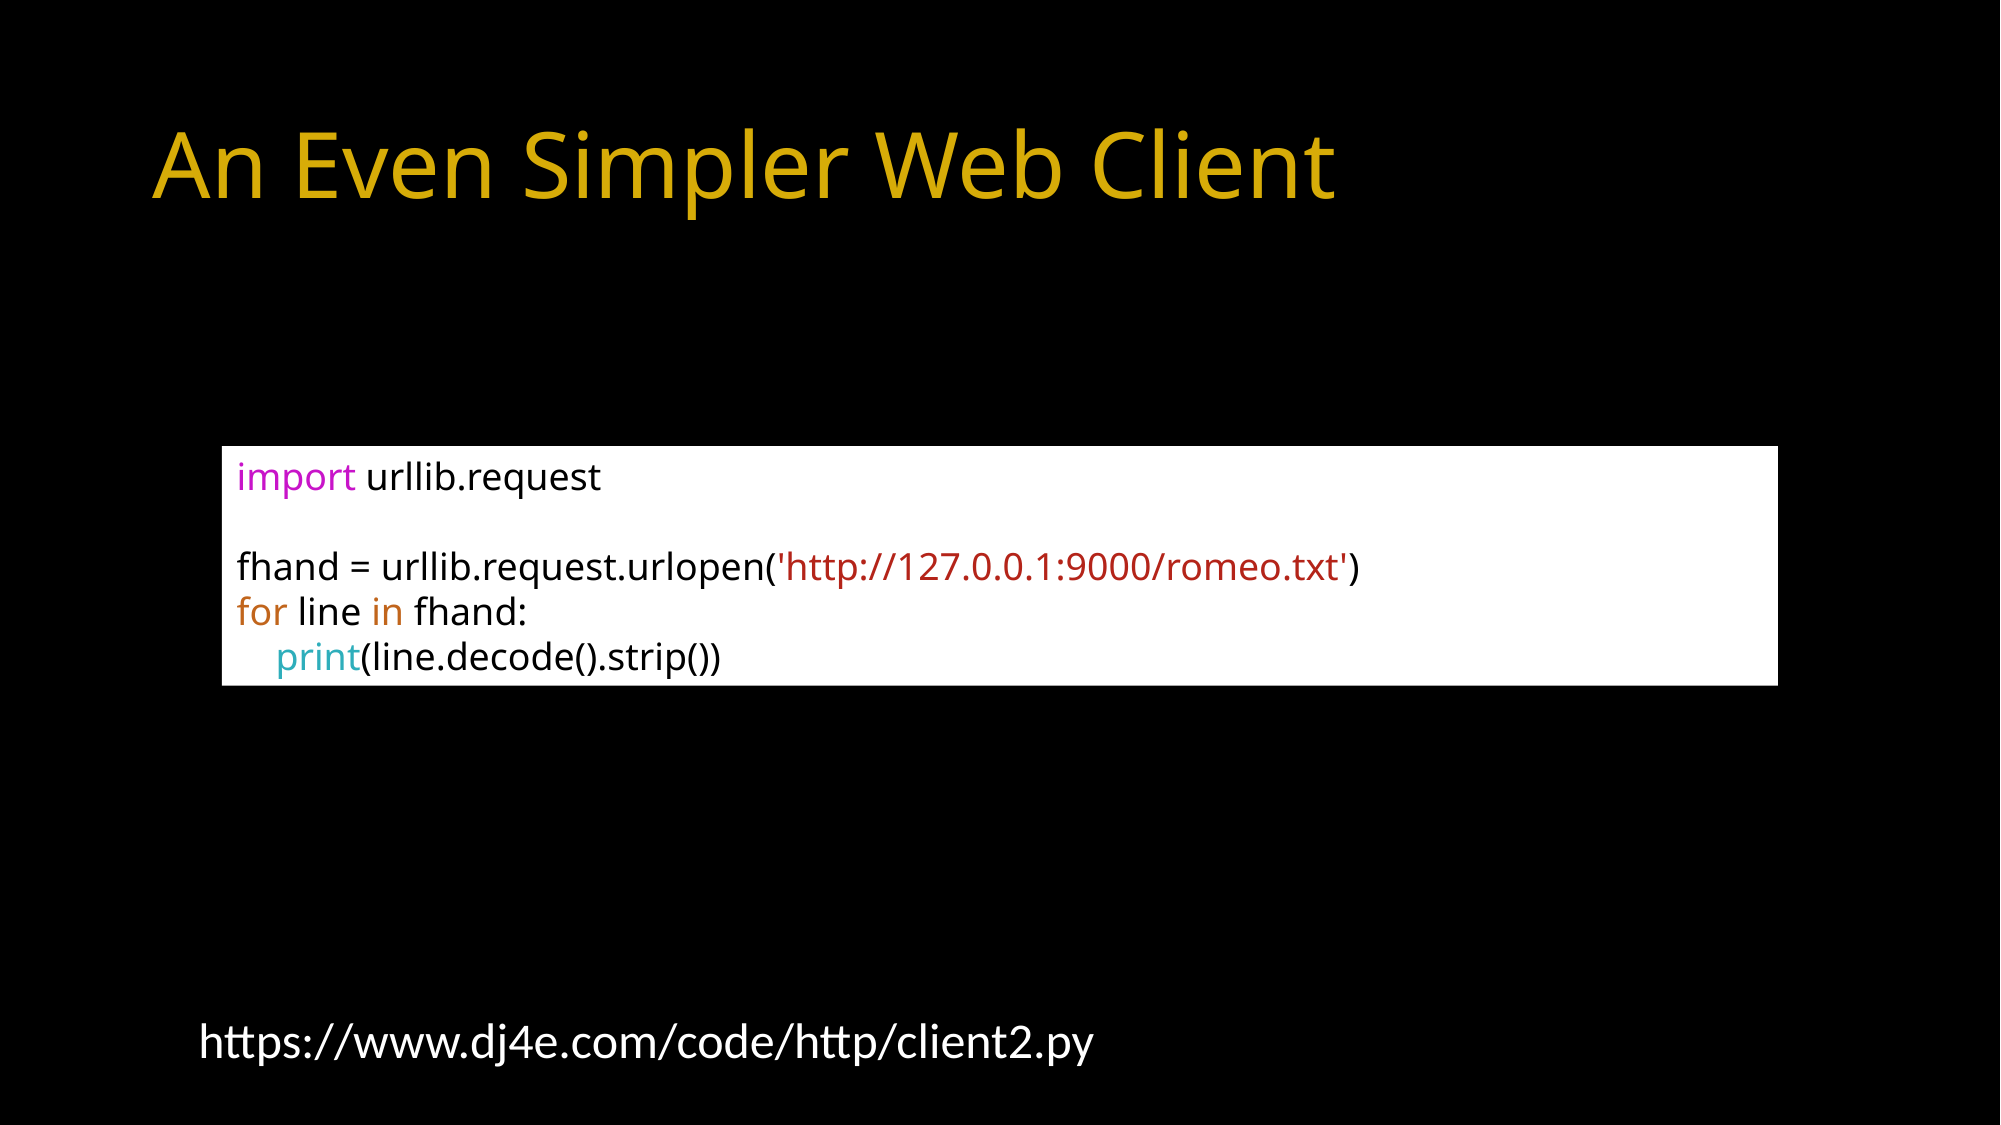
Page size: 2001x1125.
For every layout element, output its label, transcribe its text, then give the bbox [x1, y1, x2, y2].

text_box https://www.dj4e.com/code/http/client2.py [183, 1000, 1110, 1076]
text_box import urllib.request fhand = urllib.request.urlopen('http://127.0.0.1:9000/romeo.txt') for line in fhand: print(line.decode().strip()) [221, 446, 1778, 686]
title An Even Simpler Web Client [137, 59, 1863, 278]
